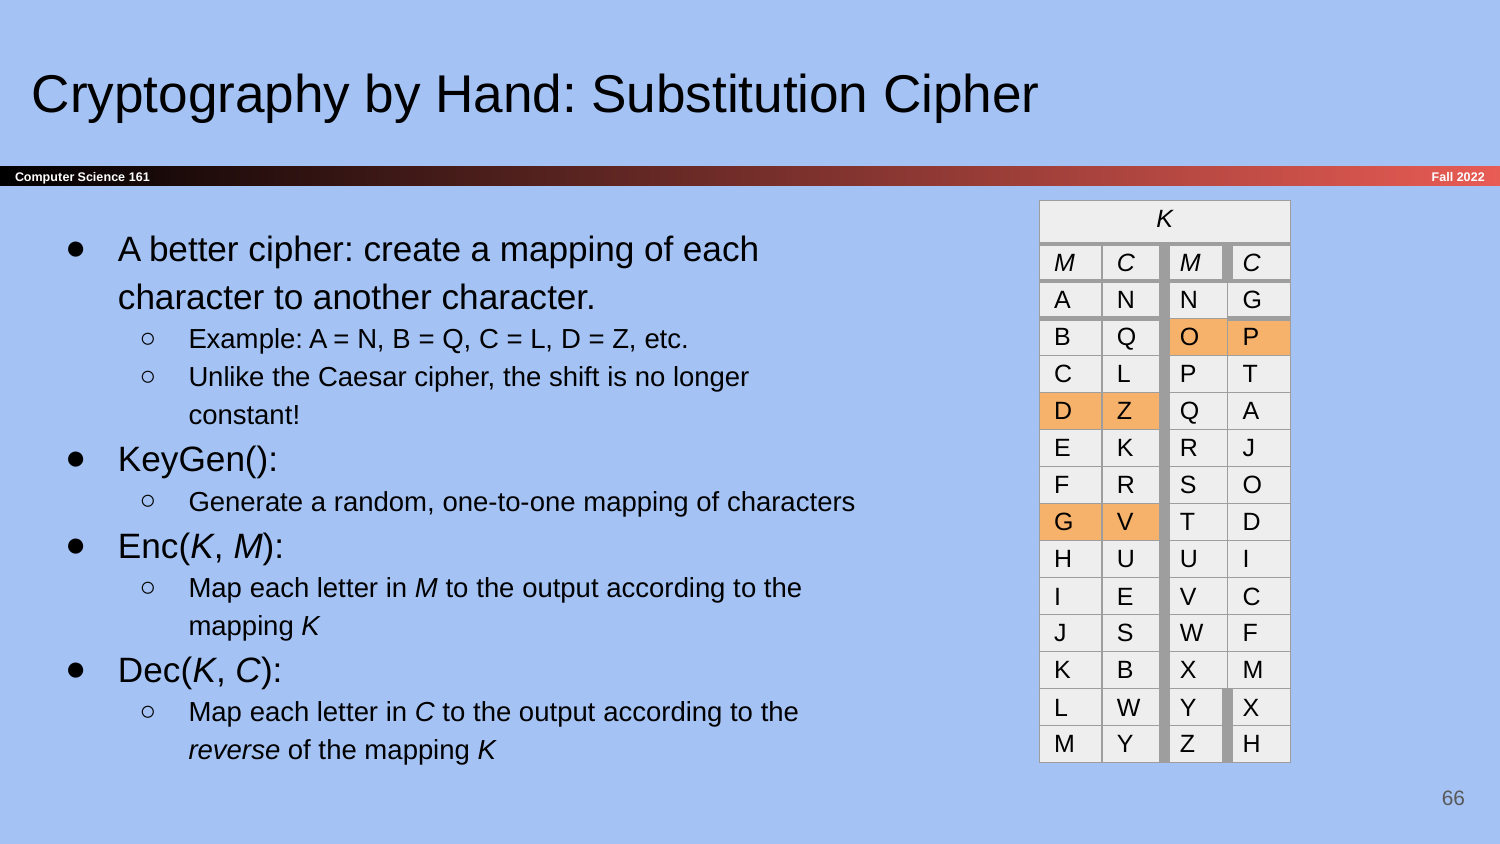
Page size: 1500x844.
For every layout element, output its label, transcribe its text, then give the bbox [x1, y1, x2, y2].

table_cell M [1040, 246, 1101, 279]
table_cell C [1228, 578, 1290, 614]
table_cell T [1170, 504, 1227, 540]
table_cell R [1103, 467, 1159, 503]
table_cell X [1233, 689, 1290, 725]
list A better cipher: create a mapping of each character to another character. Example: A = N, B = Q, C = L, D = Z, etc. Unlike the Caesar cipher, the shift is no longer constant! KeyGen(): Generate a random, one-to-one mapping of characters Enc(K, M): Map each letter in M to the output according to the mapping K Dec(K, C): Map each letter in C to the output according to the reverse of the mapping K [32, 204, 877, 823]
table_cell B [1040, 321, 1101, 355]
table_cell G [1040, 504, 1101, 540]
table_cell N [1103, 283, 1159, 316]
table_cell A [1040, 283, 1101, 316]
table_cell F [1040, 467, 1101, 503]
table_cell E [1040, 430, 1101, 466]
table_cell Z [1170, 726, 1222, 762]
table_cell M [1228, 652, 1290, 688]
table_cell X [1170, 652, 1227, 688]
table_cell J [1228, 430, 1290, 466]
table_cell K [1040, 652, 1101, 688]
table_cell W [1170, 615, 1227, 651]
table_cell A [1228, 393, 1290, 429]
table_cell H [1040, 541, 1101, 577]
table_cell I [1040, 578, 1101, 614]
table_cell N [1170, 283, 1227, 318]
table_cell Z [1103, 393, 1159, 429]
table_cell E [1103, 578, 1159, 614]
table_cell Y [1103, 726, 1159, 762]
table_cell P [1228, 321, 1290, 355]
table_cell D [1228, 504, 1290, 540]
table_cell D [1040, 393, 1101, 429]
table_cell G [1228, 283, 1290, 316]
table_cell H [1233, 726, 1290, 762]
slide_number ‹#› [1389, 764, 1480, 830]
table_cell M [1170, 246, 1222, 279]
table_cell Q [1103, 321, 1159, 355]
table_cell J [1040, 615, 1101, 651]
table_cell W [1103, 689, 1159, 725]
table_cell V [1103, 504, 1159, 540]
title Cryptography by Hand: Substitution Cipher [16, 44, 1415, 139]
table_cell T [1228, 356, 1290, 392]
table_cell Y [1170, 689, 1222, 725]
table_cell M [1040, 726, 1101, 762]
table_cell S [1103, 615, 1159, 651]
table_cell C [1040, 356, 1101, 392]
table_cell L [1040, 689, 1101, 725]
table_cell Q [1170, 393, 1227, 429]
table_header K [1040, 201, 1290, 242]
table_cell U [1103, 541, 1159, 577]
table_cell I [1228, 541, 1290, 577]
table_cell S [1170, 467, 1227, 503]
table_cell O [1170, 319, 1227, 355]
table_cell F [1228, 615, 1290, 651]
table_cell B [1103, 652, 1159, 688]
table_cell K [1103, 430, 1159, 466]
table_cell V [1170, 578, 1227, 614]
table_cell C [1233, 246, 1290, 279]
table_cell P [1170, 356, 1227, 392]
table_cell C [1103, 246, 1159, 279]
table_cell L [1103, 356, 1159, 392]
table_cell R [1170, 430, 1227, 466]
table_cell U [1170, 541, 1227, 577]
table_cell O [1228, 467, 1290, 503]
